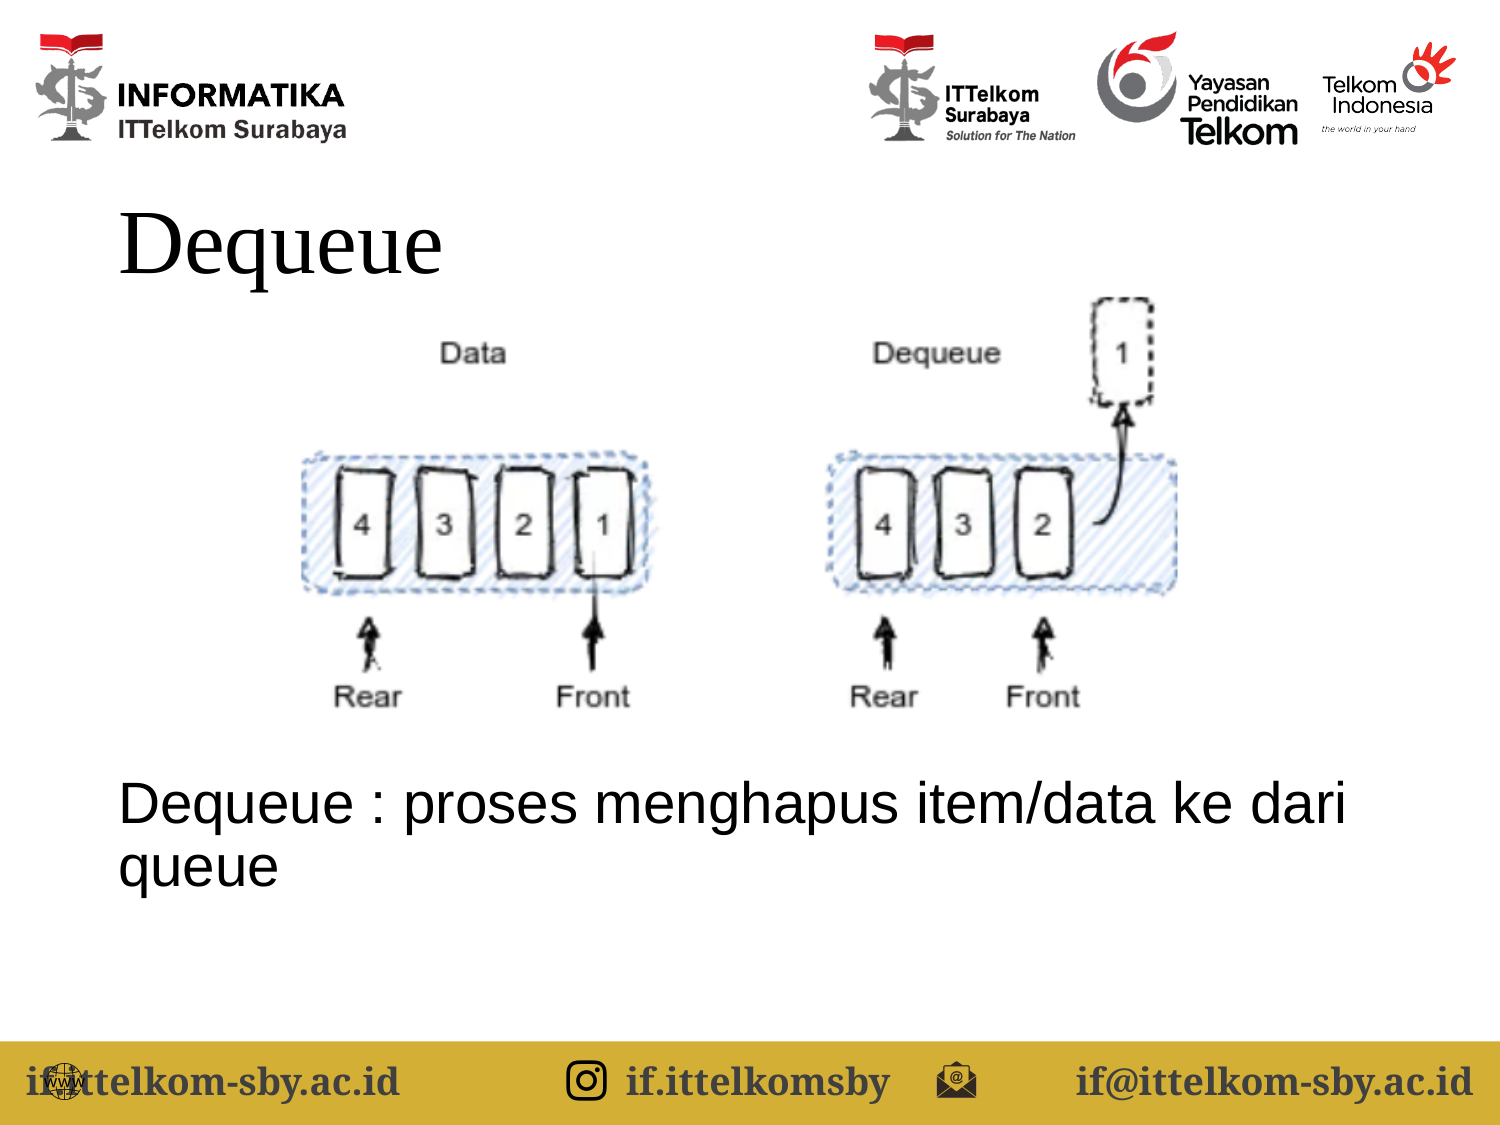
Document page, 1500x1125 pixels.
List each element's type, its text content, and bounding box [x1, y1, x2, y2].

list Dequeue : proses menghapus item/data ke dari queue [103, 765, 1397, 1014]
picture [1094, 28, 1300, 147]
picture [217, 294, 1259, 732]
picture [867, 28, 1082, 147]
picture [33, 28, 351, 147]
picture [1312, 28, 1466, 147]
title Dequeue [103, 174, 1397, 313]
